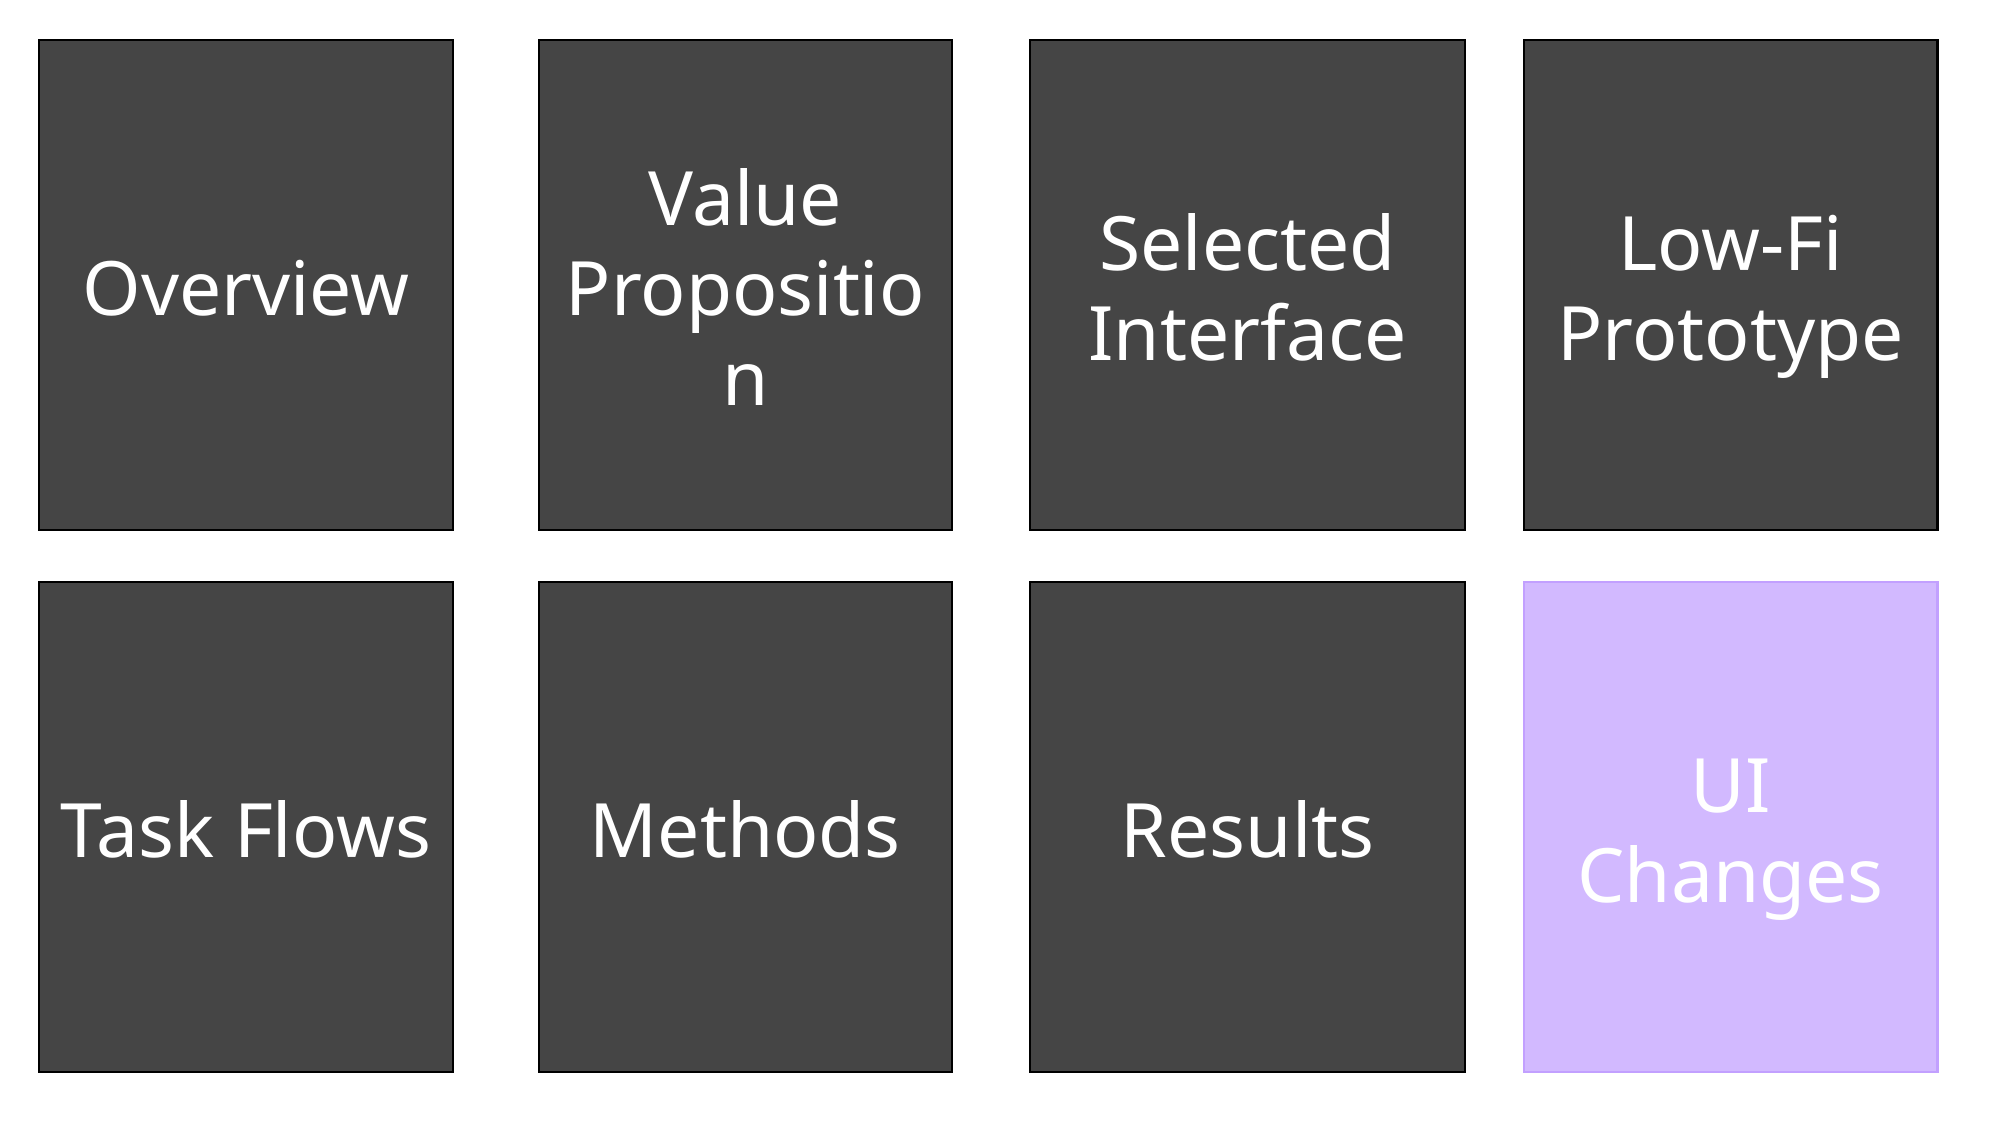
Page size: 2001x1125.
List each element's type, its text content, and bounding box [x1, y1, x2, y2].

text_box UI Changes [1523, 581, 1939, 1073]
text_box Low-Fi Prototype [1523, 39, 1939, 531]
text_box Results [1029, 581, 1466, 1073]
text_box Task Flows [38, 581, 454, 1073]
text_box Methods [538, 581, 953, 1073]
text_box Value Proposition [538, 39, 953, 531]
text_box Selected Interface [1029, 39, 1466, 531]
text_box Overview [38, 39, 454, 531]
